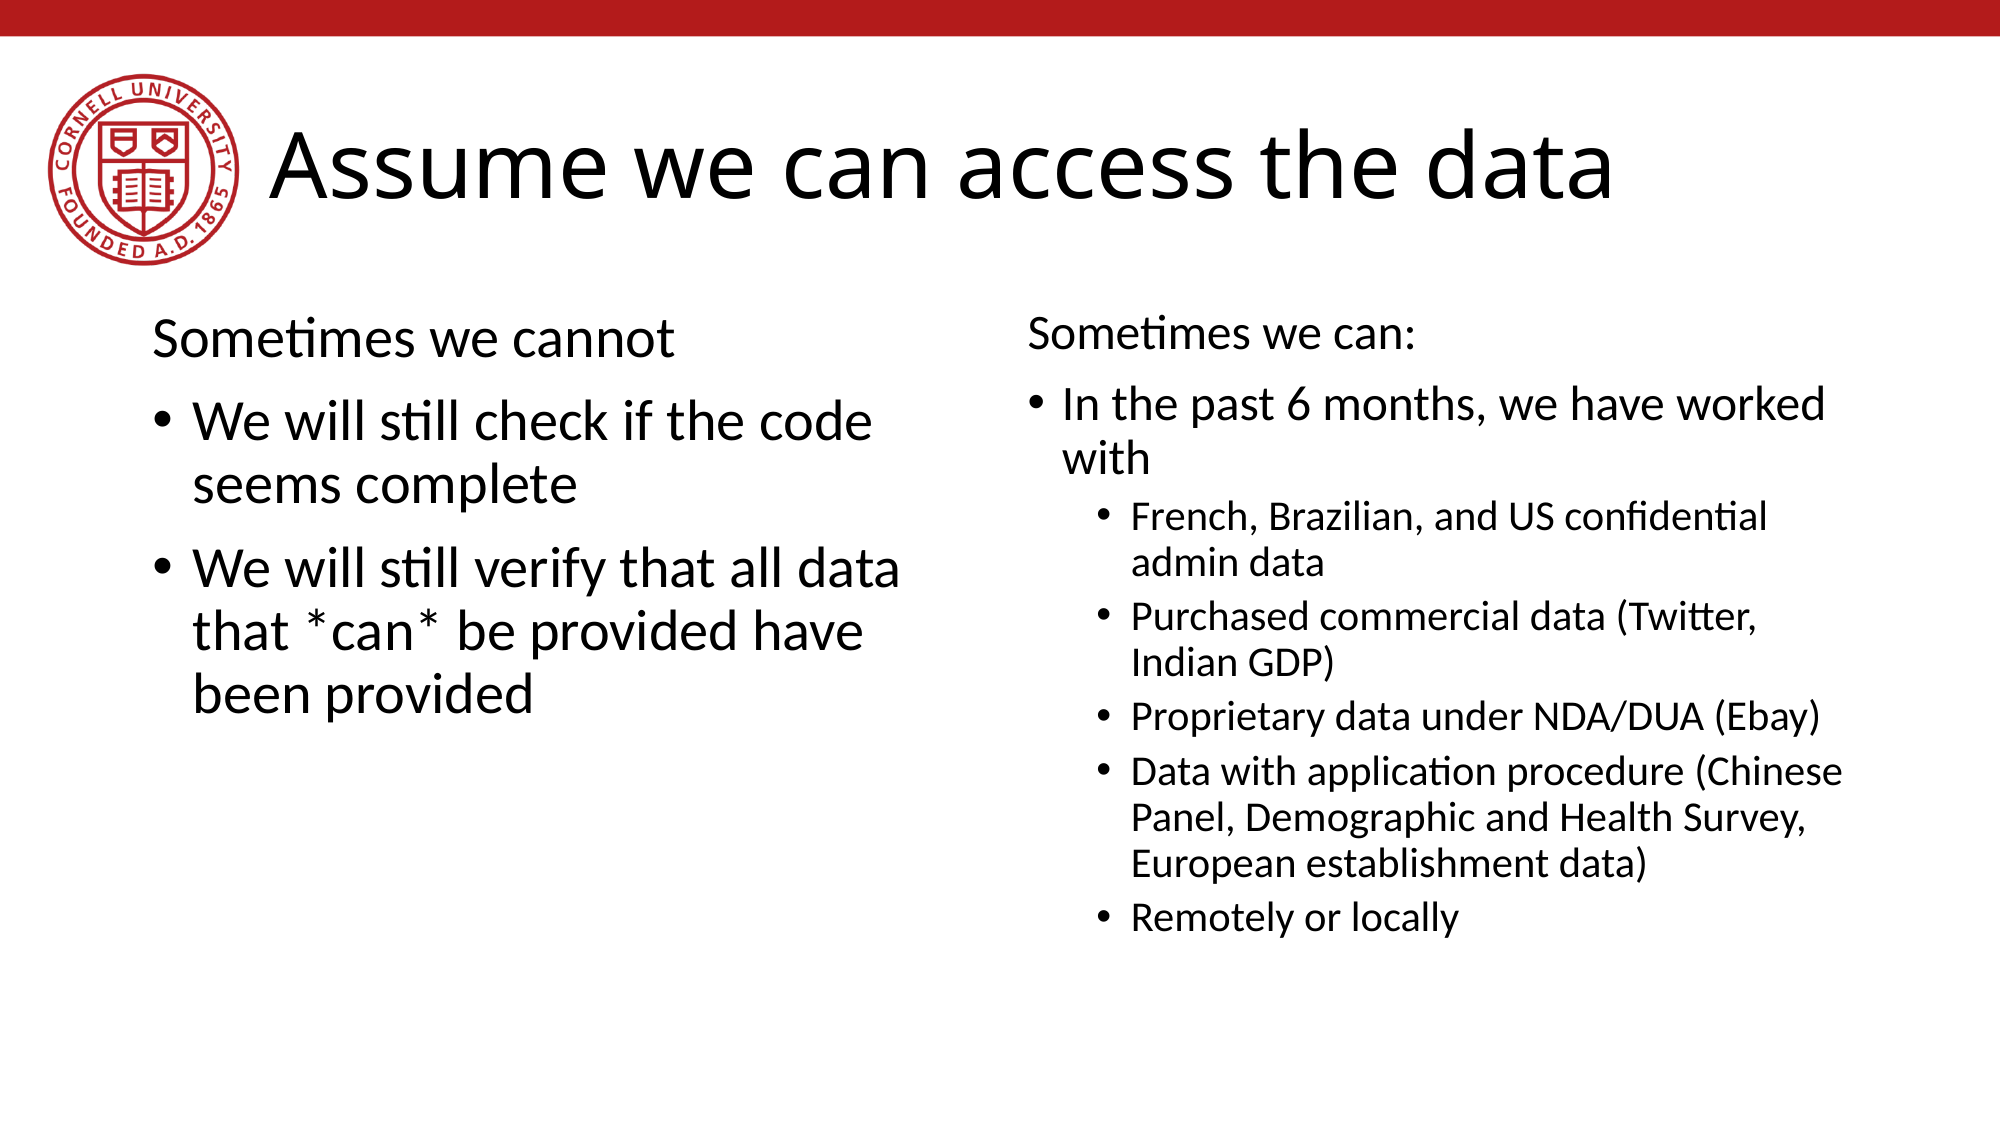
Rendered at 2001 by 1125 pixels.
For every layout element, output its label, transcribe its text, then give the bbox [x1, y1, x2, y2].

title Assume we can access the data [254, 59, 1863, 278]
list Sometimes we cannot We will still check if the code seems complete We will still verify that all data that *can* be provided have been provided [137, 299, 988, 1014]
picture [39, 65, 254, 274]
list Sometimes we can: In the past 6 months, we have worked with French, Brazilian, and US confidential admin data Purchased commercial data (Twitter, Indian GDP) Proprietary data under NDA/DUA (Ebay) Data with application procedure (Chinese Panel, Demographic and Health Survey, European establishment data) Remotely or locally [1012, 299, 1863, 1014]
